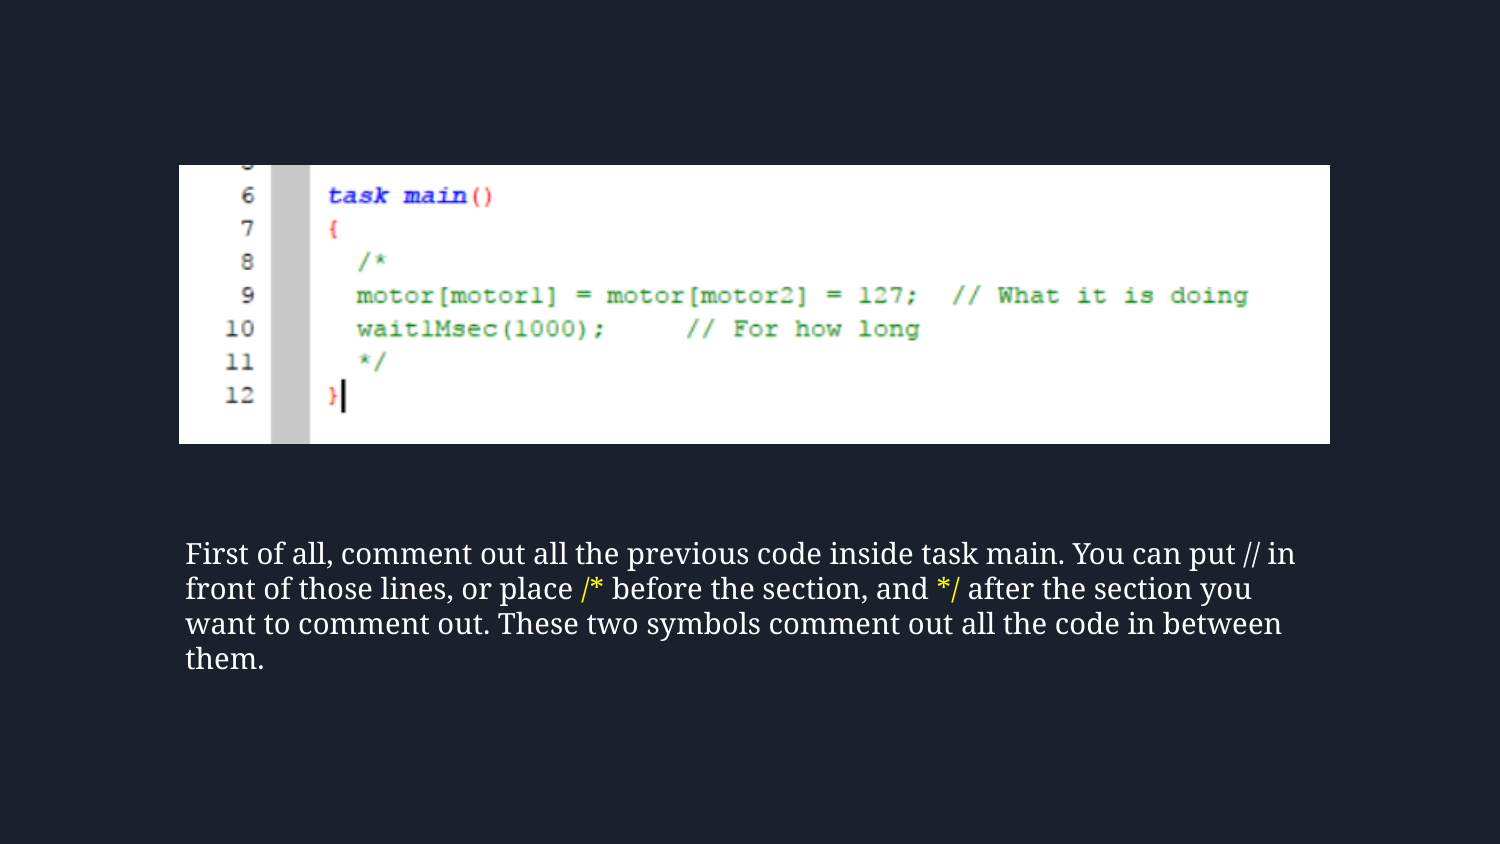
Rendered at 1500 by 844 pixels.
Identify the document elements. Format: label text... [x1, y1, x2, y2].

text_box First of all, comment out all the previous code inside task main. You can put // in front of those lines, or place /* before the section, and */ after the section you want to comment out. These two symbols comment out all the code in between them. [170, 520, 1319, 679]
picture [179, 164, 1330, 444]
